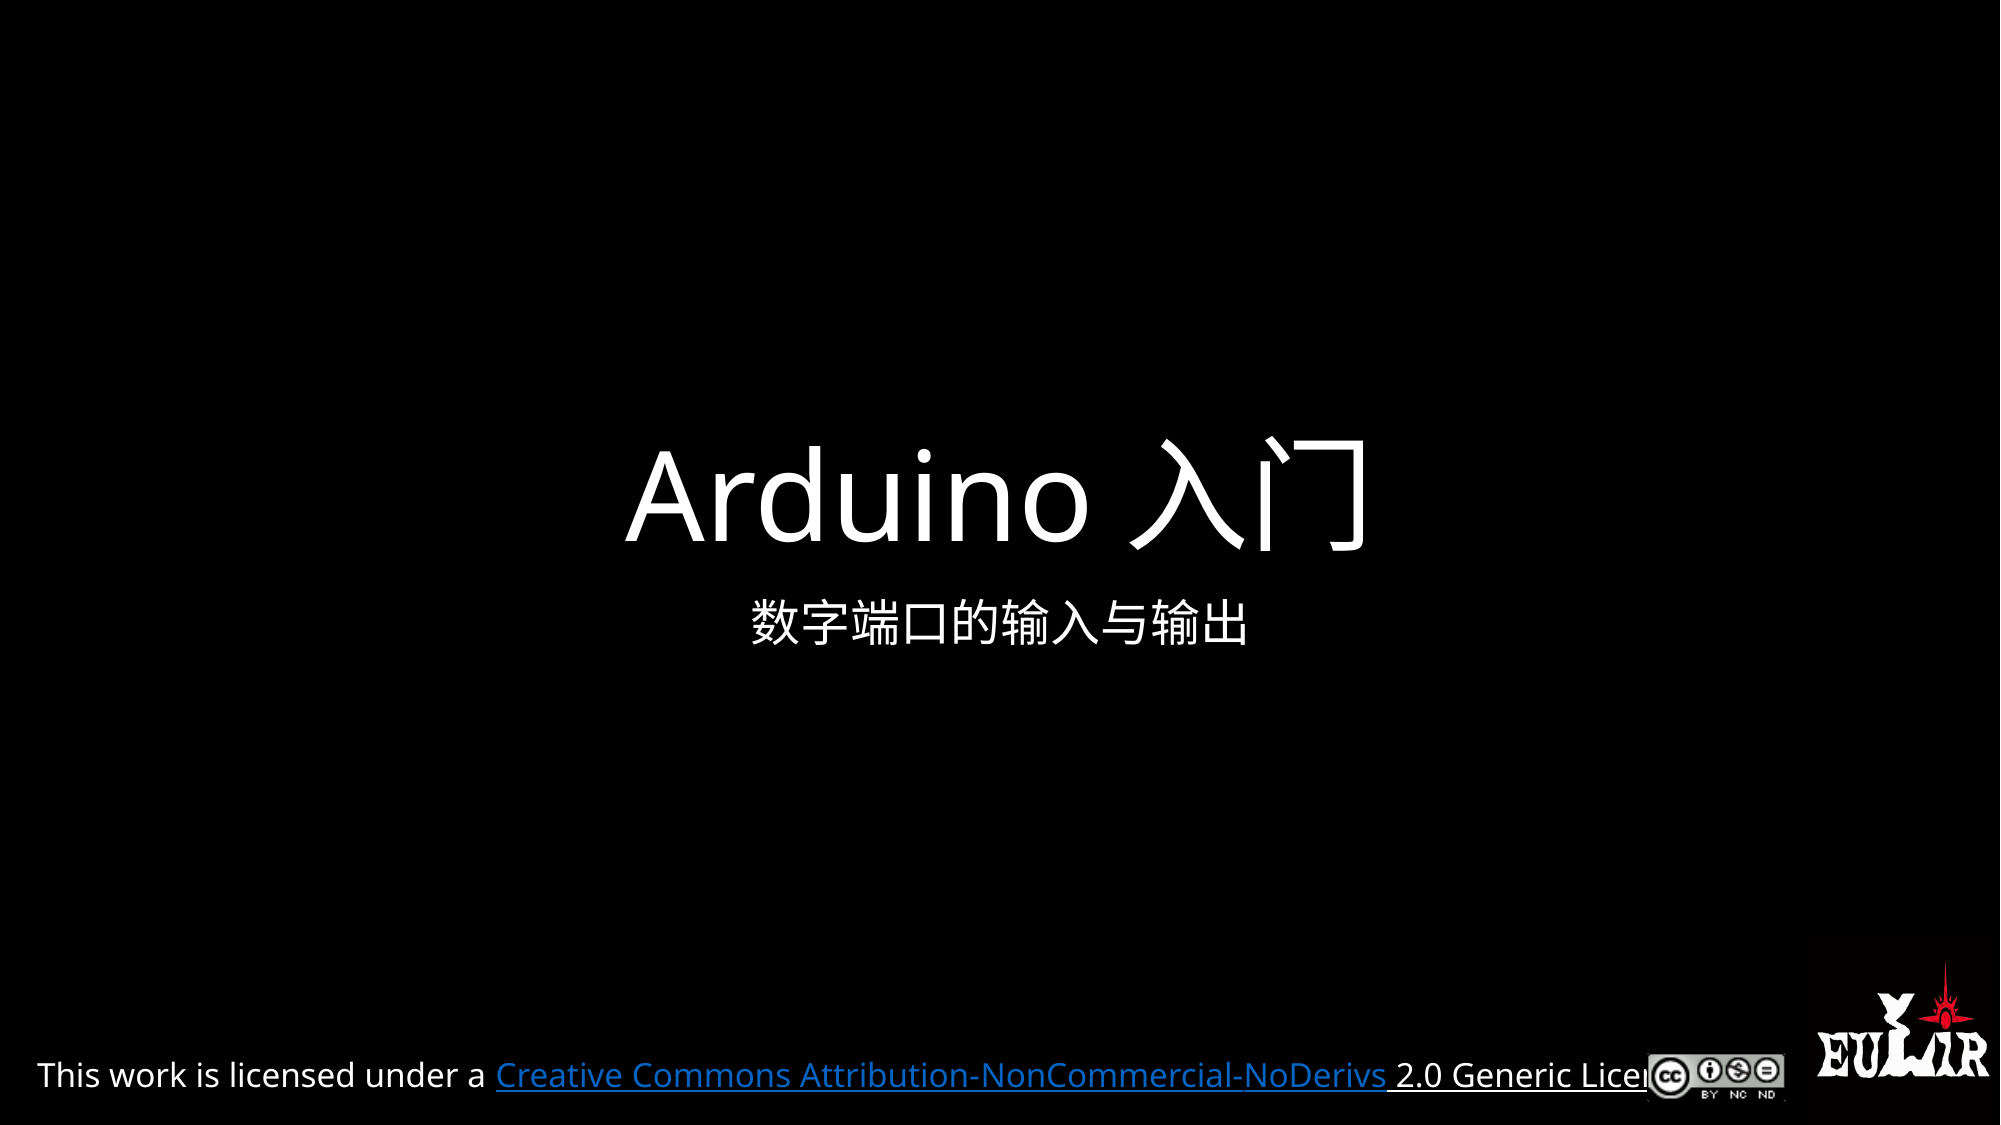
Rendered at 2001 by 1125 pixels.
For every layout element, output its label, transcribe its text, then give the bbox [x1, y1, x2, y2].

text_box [22, 1046, 1922, 1103]
picture [1808, 938, 1996, 1125]
subtitle 数字端口的输入与输出 [249, 590, 1750, 863]
title Arduino入门 [249, 184, 1750, 576]
